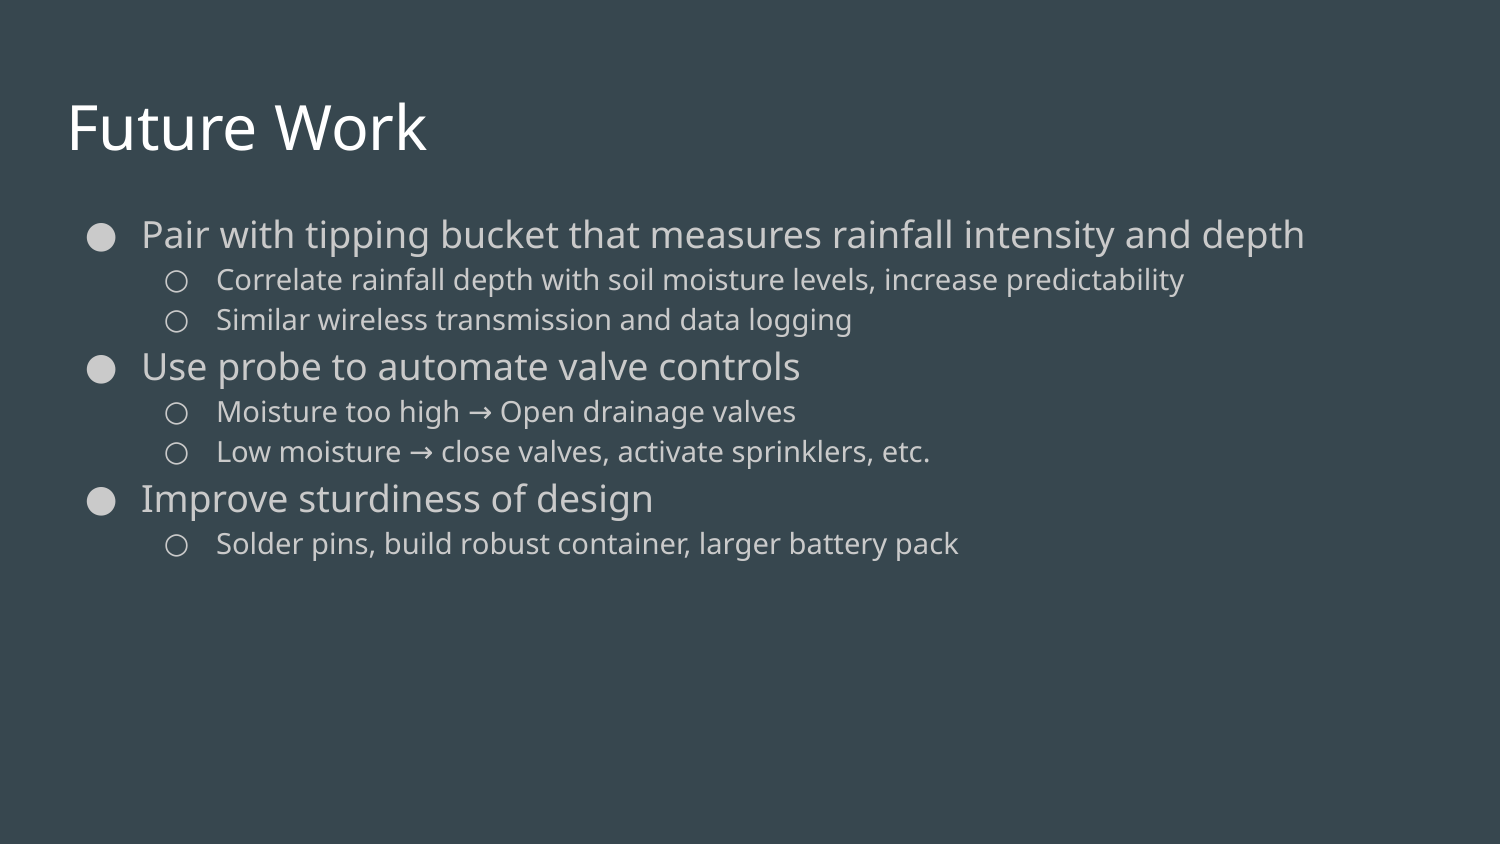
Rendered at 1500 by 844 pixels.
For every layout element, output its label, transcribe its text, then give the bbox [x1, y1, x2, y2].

list Pair with tipping bucket that measures rainfall intensity and depth Correlate rainfall depth with soil moisture levels, increase predictability Similar wireless transmission and data logging Use probe to automate valve controls Moisture too high → Open drainage valves Low moisture → close valves, activate sprinklers, etc. Improve sturdiness of design Solder pins, build robust container, larger battery pack [51, 189, 1449, 750]
title Future Work [51, 72, 1449, 167]
